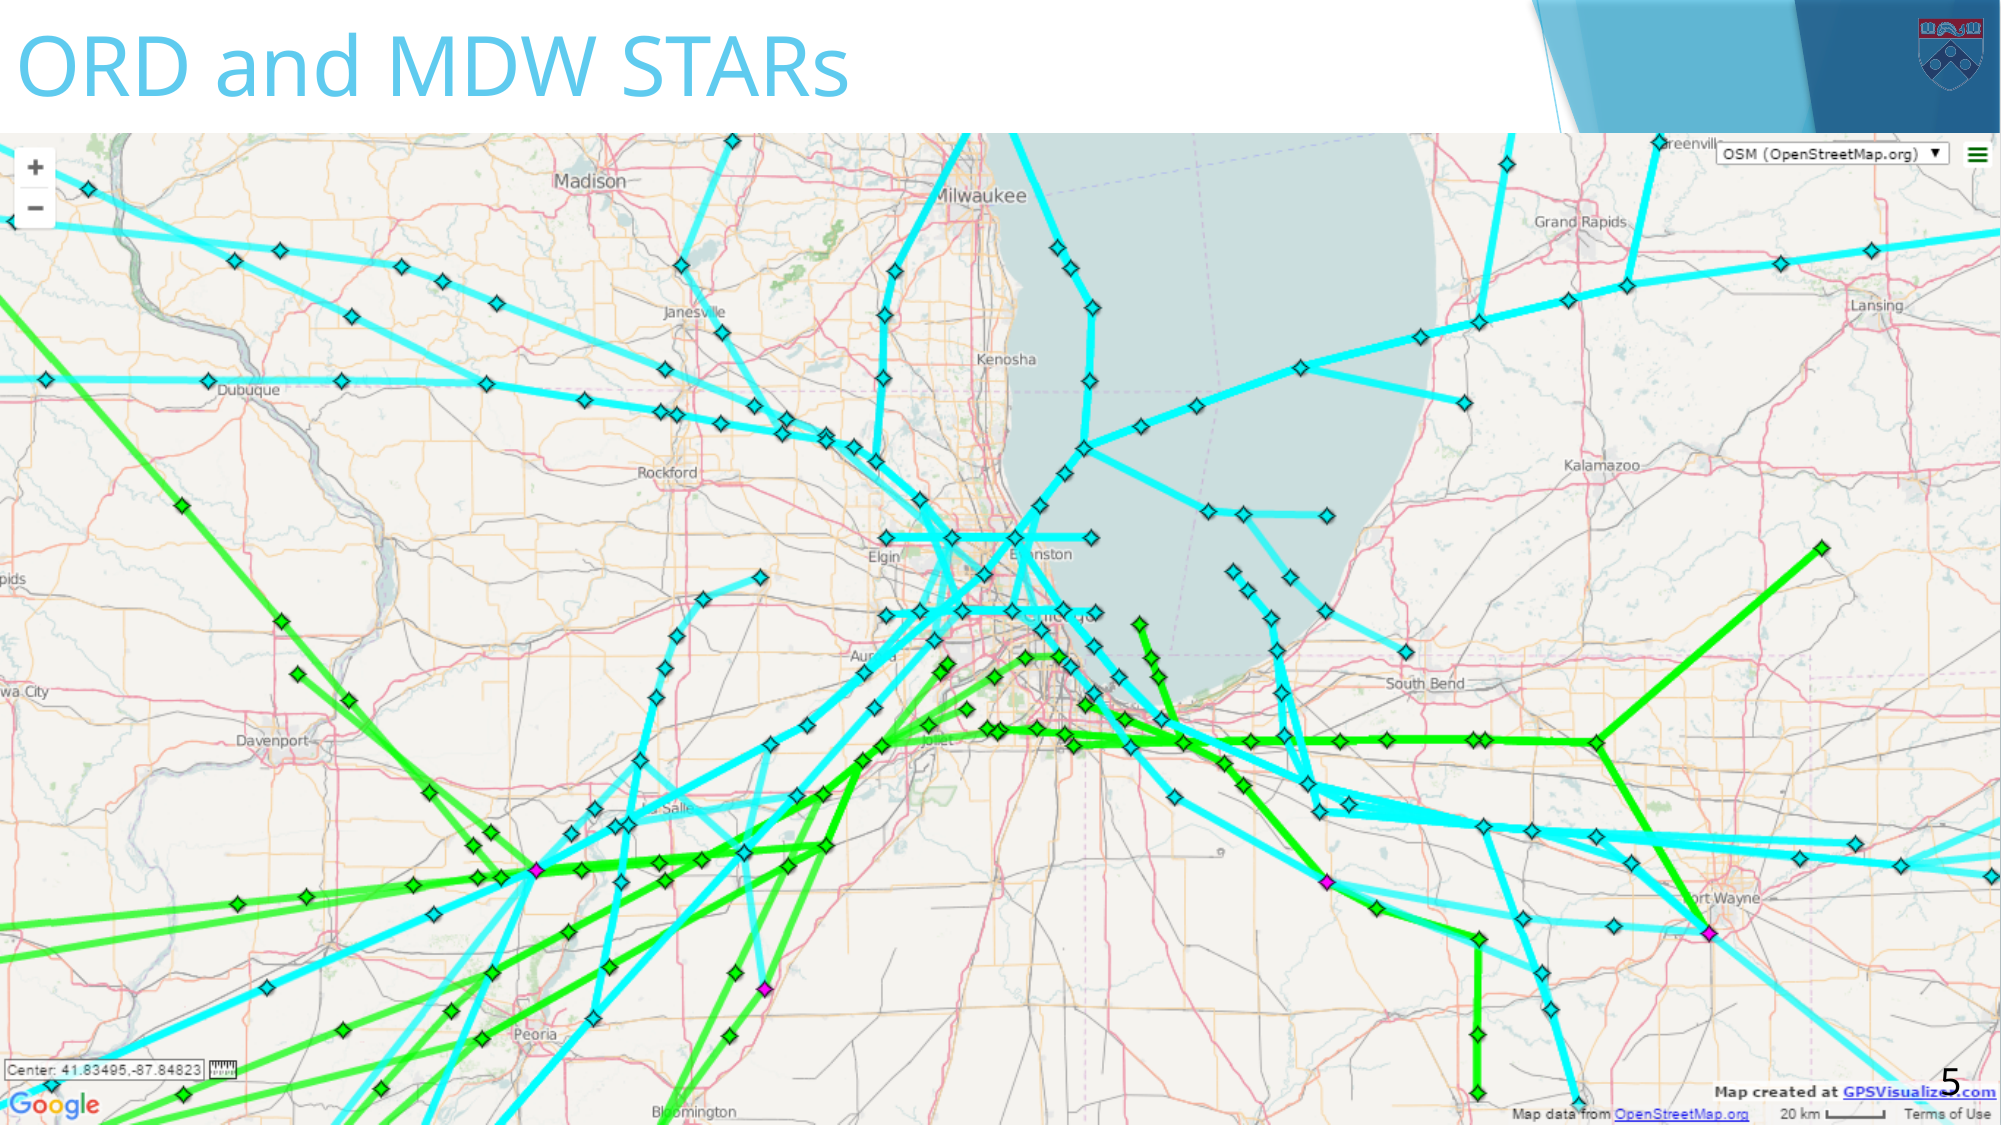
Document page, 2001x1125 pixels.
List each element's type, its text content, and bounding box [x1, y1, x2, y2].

picture [1916, 16, 1985, 93]
title ORD and MDW STARs [0, 0, 1411, 121]
picture [0, 133, 2000, 1125]
